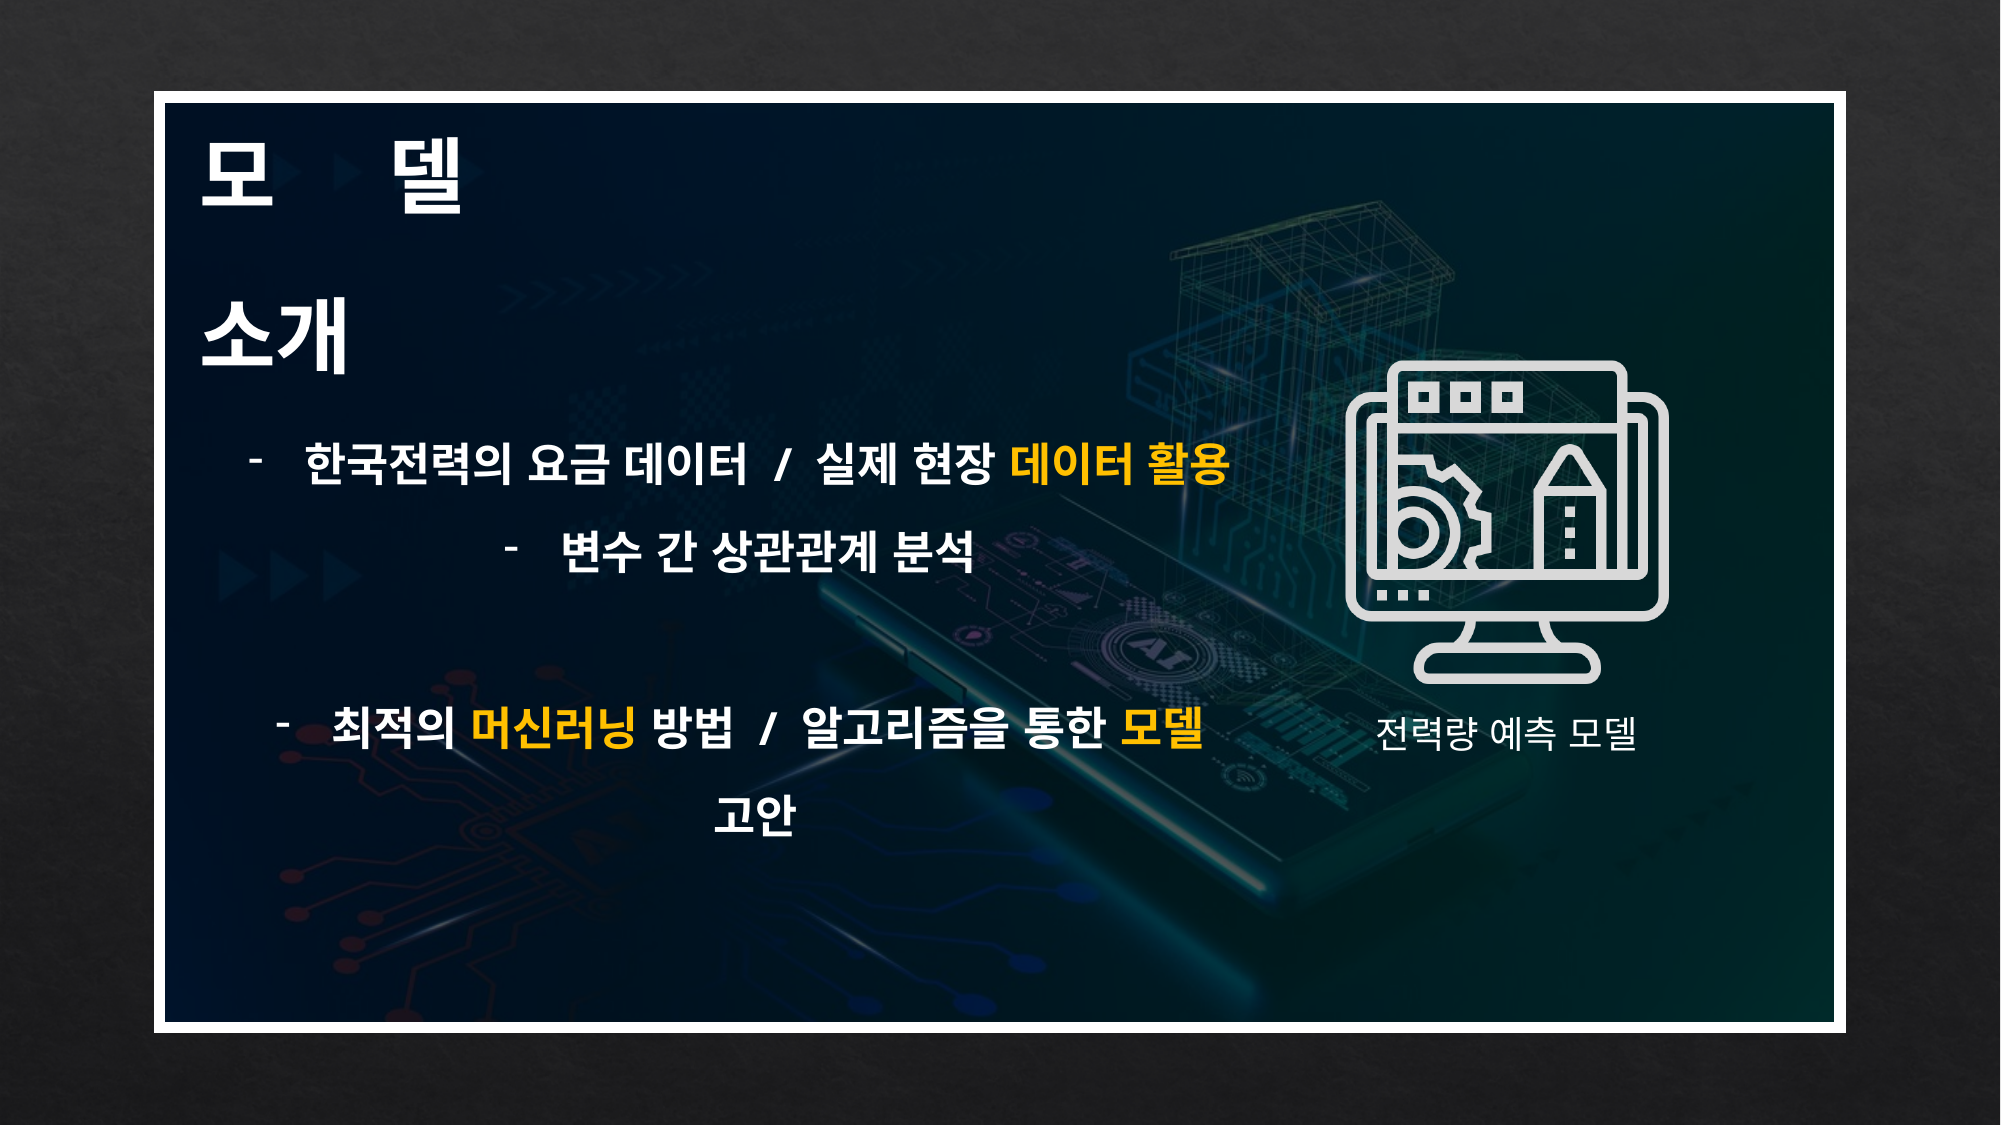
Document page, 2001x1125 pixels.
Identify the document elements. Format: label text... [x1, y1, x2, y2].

text_box [159, 90, 184, 96]
text_box 모델 소개 [184, 56, 481, 98]
text_box [481, 90, 1842, 100]
picture [159, 102, 1841, 1028]
